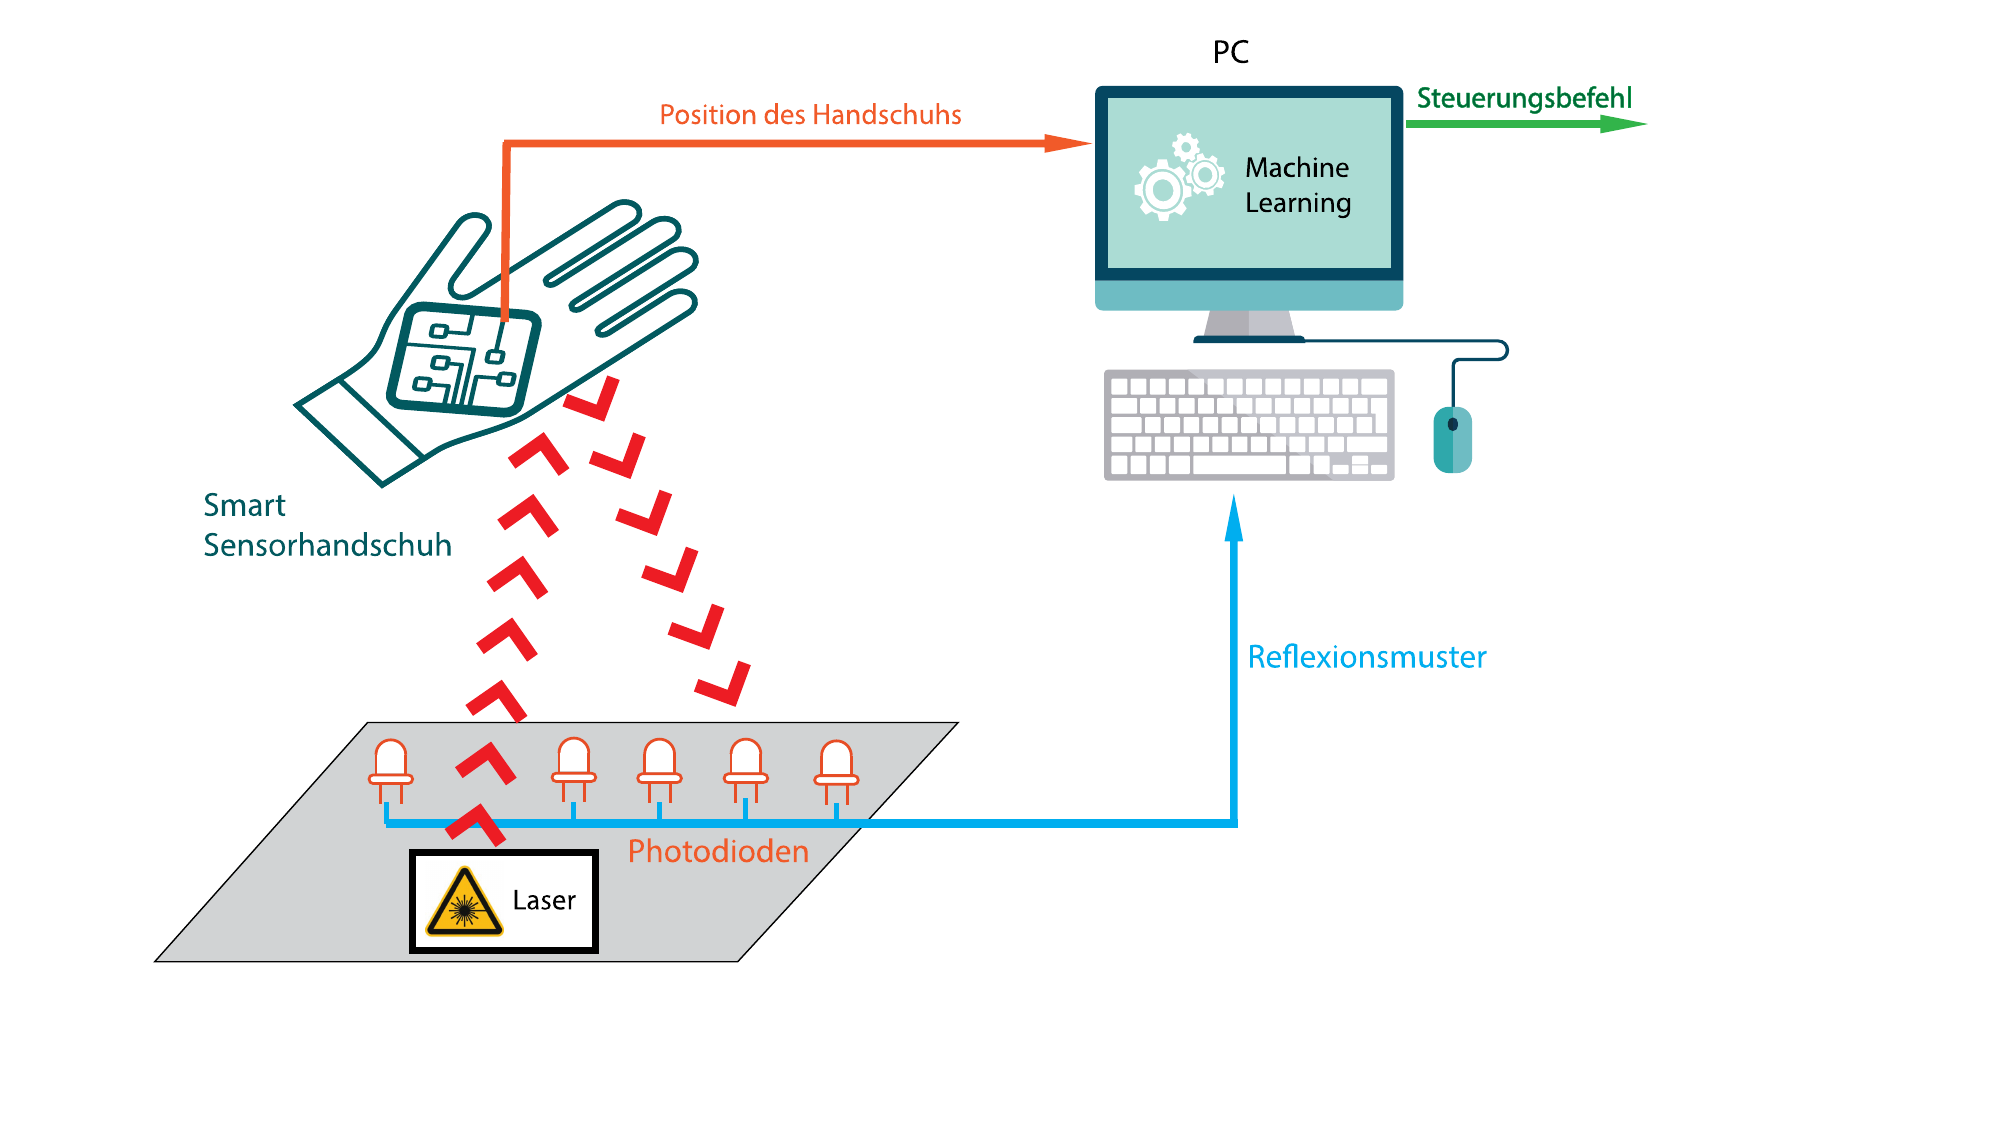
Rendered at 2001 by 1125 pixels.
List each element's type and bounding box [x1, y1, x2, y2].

picture [152, 39, 1648, 963]
